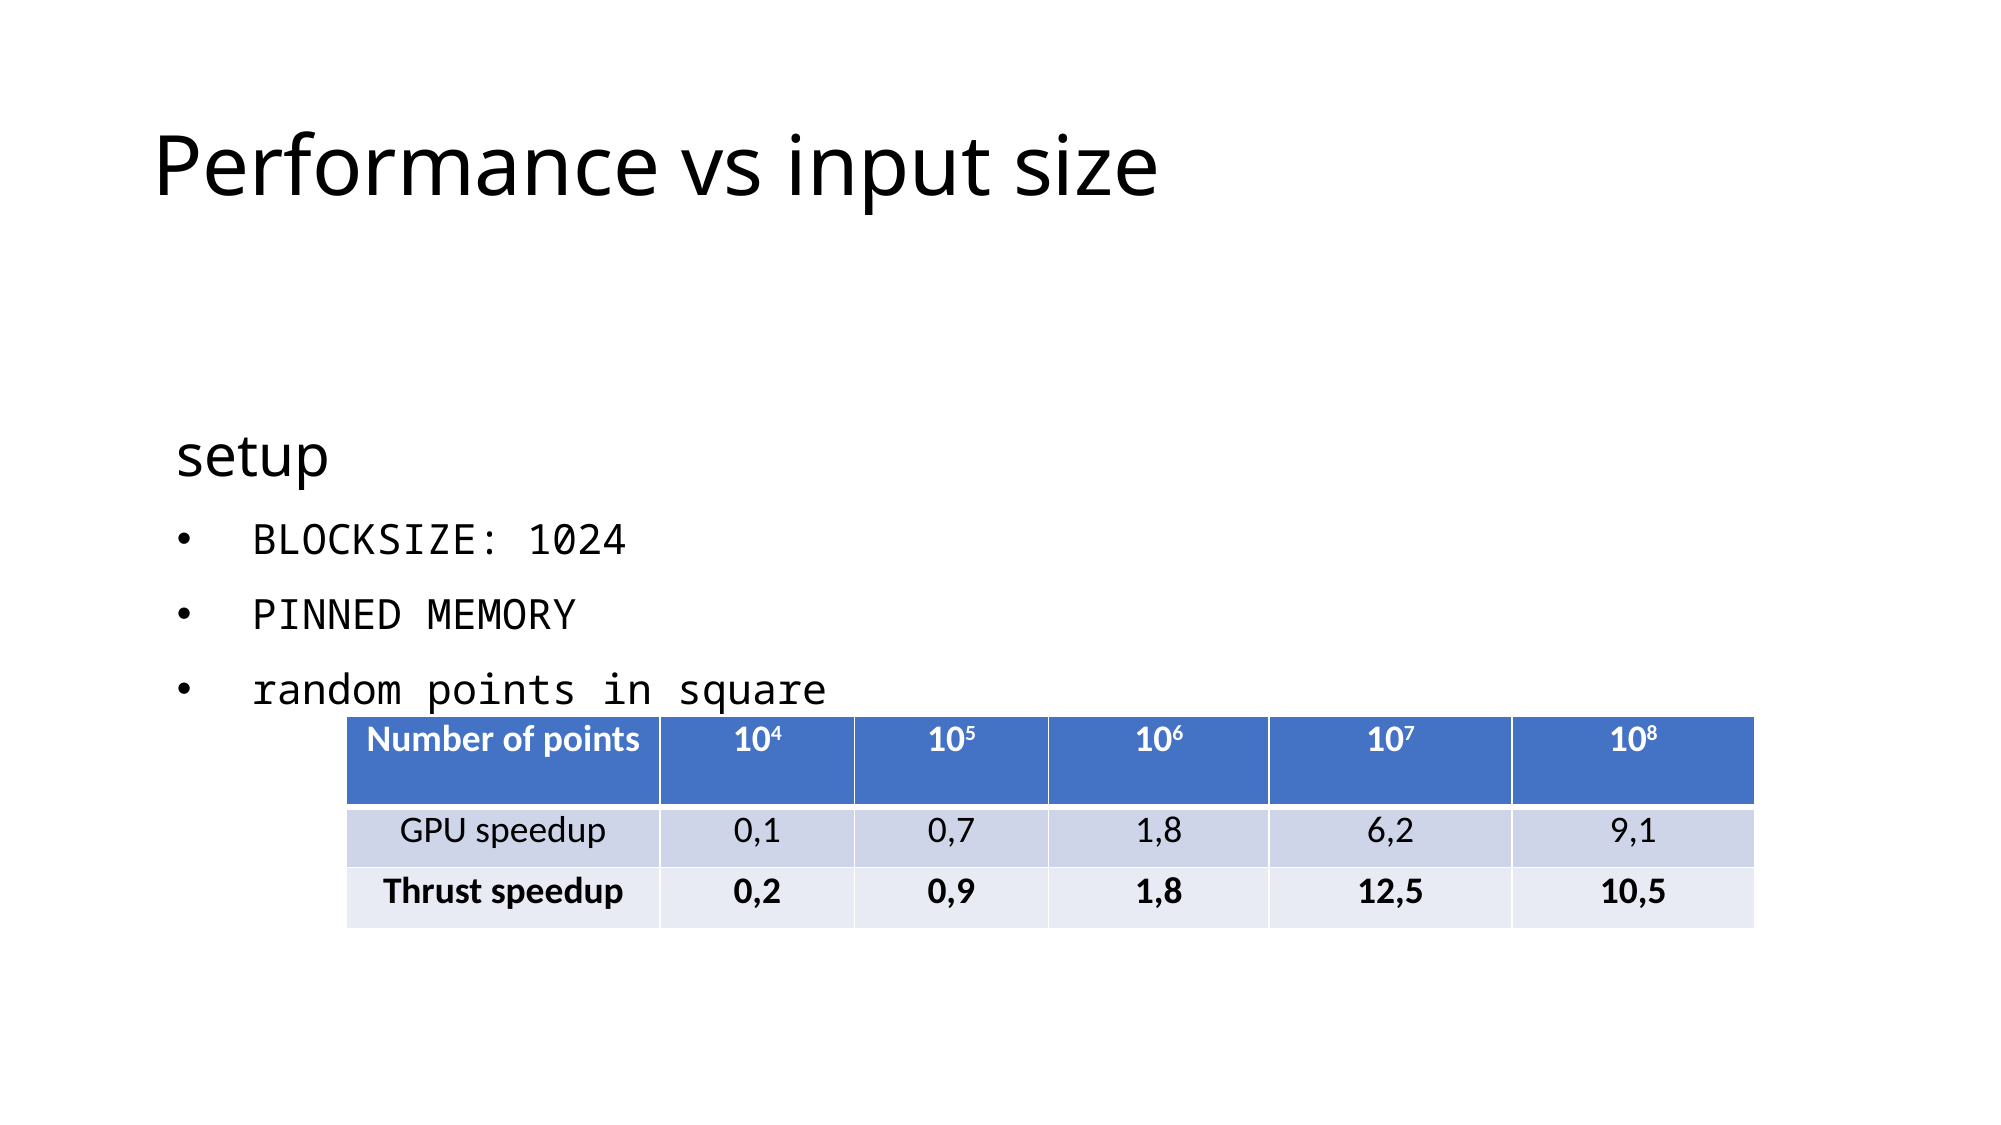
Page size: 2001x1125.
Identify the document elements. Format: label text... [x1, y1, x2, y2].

table_cell 1,8 [1049, 868, 1268, 928]
table_cell 9,1 [1513, 810, 1754, 867]
table_cell 12,5 [1270, 868, 1511, 928]
table_header 107 [1270, 717, 1511, 804]
table_cell 6,2 [1270, 810, 1511, 867]
table_header 106 [1049, 717, 1268, 804]
table_cell 0,7 [855, 810, 1048, 867]
title Performance vs input size [137, 59, 1863, 278]
table_header 108 [1513, 717, 1754, 804]
text_box setup BLOCKSIZE: 1024 PINNED MEMORY random points in square [161, 305, 938, 770]
table_cell 1,8 [1049, 810, 1268, 867]
table_header Number of points [347, 717, 659, 804]
table_cell GPU speedup [347, 810, 659, 867]
text_box [136, 280, 1864, 952]
table_cell Thrust speedup [347, 868, 659, 928]
table_header 104 [661, 717, 854, 804]
table_cell 0,1 [661, 810, 854, 867]
table_cell 0,2 [661, 868, 854, 928]
table_cell 0,9 [855, 868, 1048, 928]
table_cell 10,5 [1513, 868, 1754, 928]
table_header 105 [855, 717, 1048, 804]
